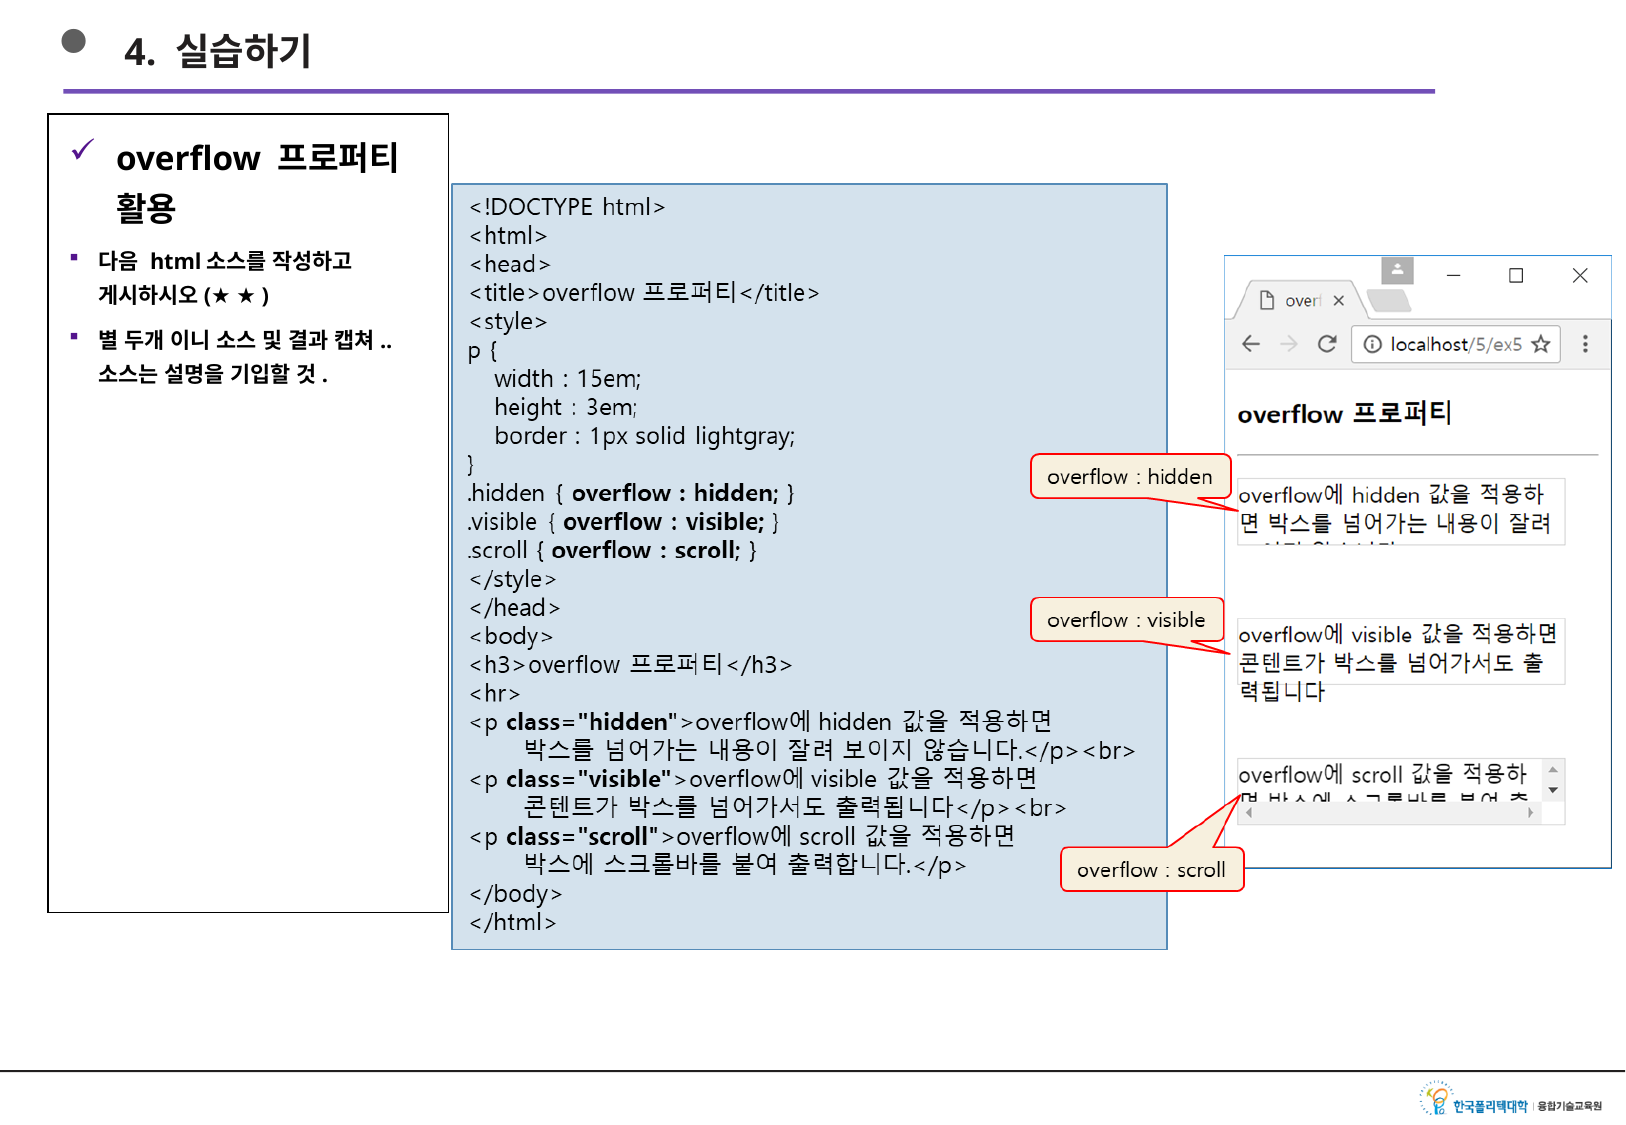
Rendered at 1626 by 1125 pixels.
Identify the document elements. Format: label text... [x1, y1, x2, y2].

text_box overflow 프로퍼티 활용 다음 html소스를 작성하고 게시하시오(★ ★ ) 별 두개 이니 소스 및 결과 캡쳐.. 소스는 설명을 기입할 것. [47, 114, 449, 913]
picture [1415, 1076, 1604, 1118]
picture [451, 183, 1612, 950]
text_box 4. 실습하기 [109, 20, 943, 93]
